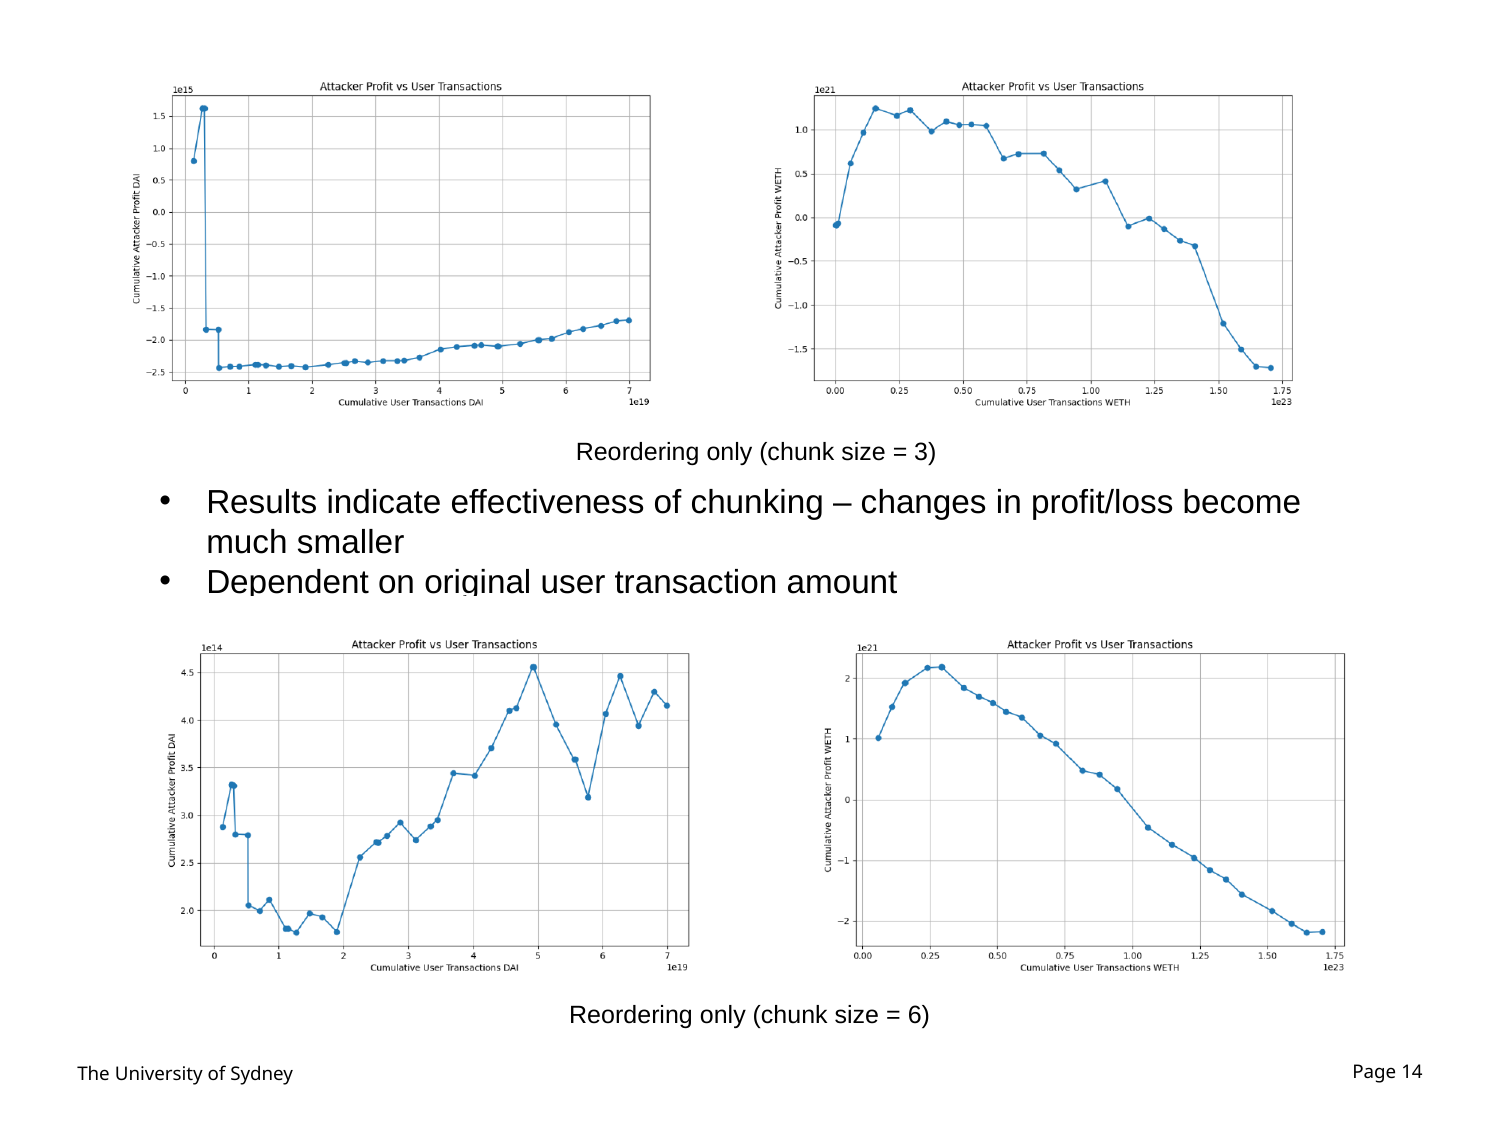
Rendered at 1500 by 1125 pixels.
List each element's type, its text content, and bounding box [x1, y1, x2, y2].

picture [77, 32, 1354, 429]
text_box Reordering only (chunk size = 3) [561, 436, 953, 473]
text_box Results indicate effectiveness of chunking – changes in profit/loss become much smaller Dependent on original user transaction amount [144, 473, 1369, 595]
picture [112, 596, 1388, 992]
text_box Reordering only (chunk size = 6) [554, 1000, 946, 1037]
